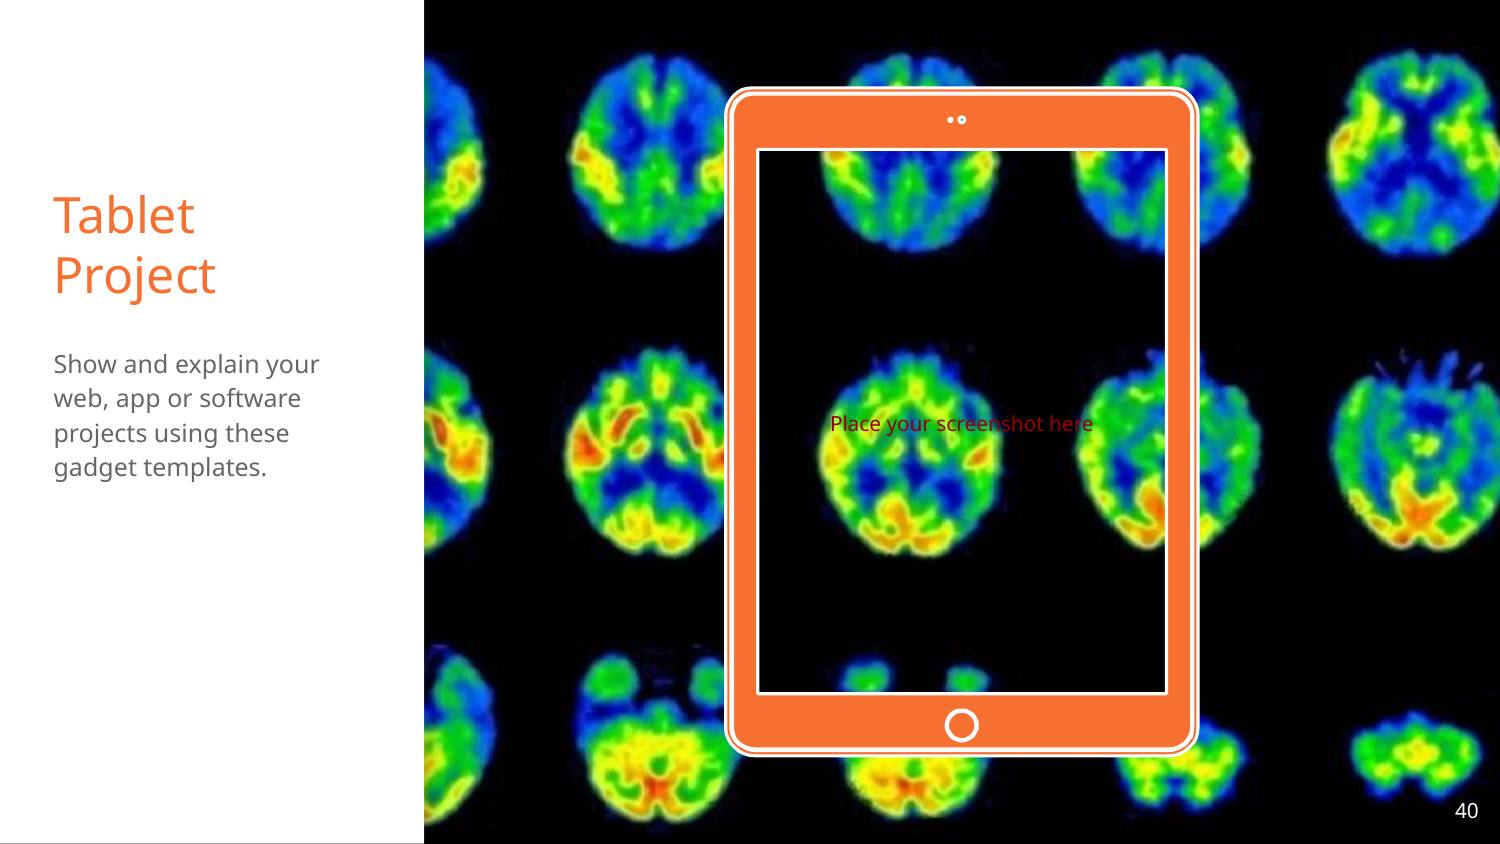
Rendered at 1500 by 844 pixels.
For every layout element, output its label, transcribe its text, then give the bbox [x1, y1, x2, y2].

title Tablet Project [38, 94, 375, 319]
text_box [725, 87, 1199, 756]
list Show and explain your web, app or software projects using these gadget templates. [38, 328, 375, 748]
picture [425, 0, 1500, 844]
text_box Place your screenshot here [757, 149, 1167, 697]
slide_number 40 [1403, 779, 1494, 844]
picture [425, 378, 431, 398]
